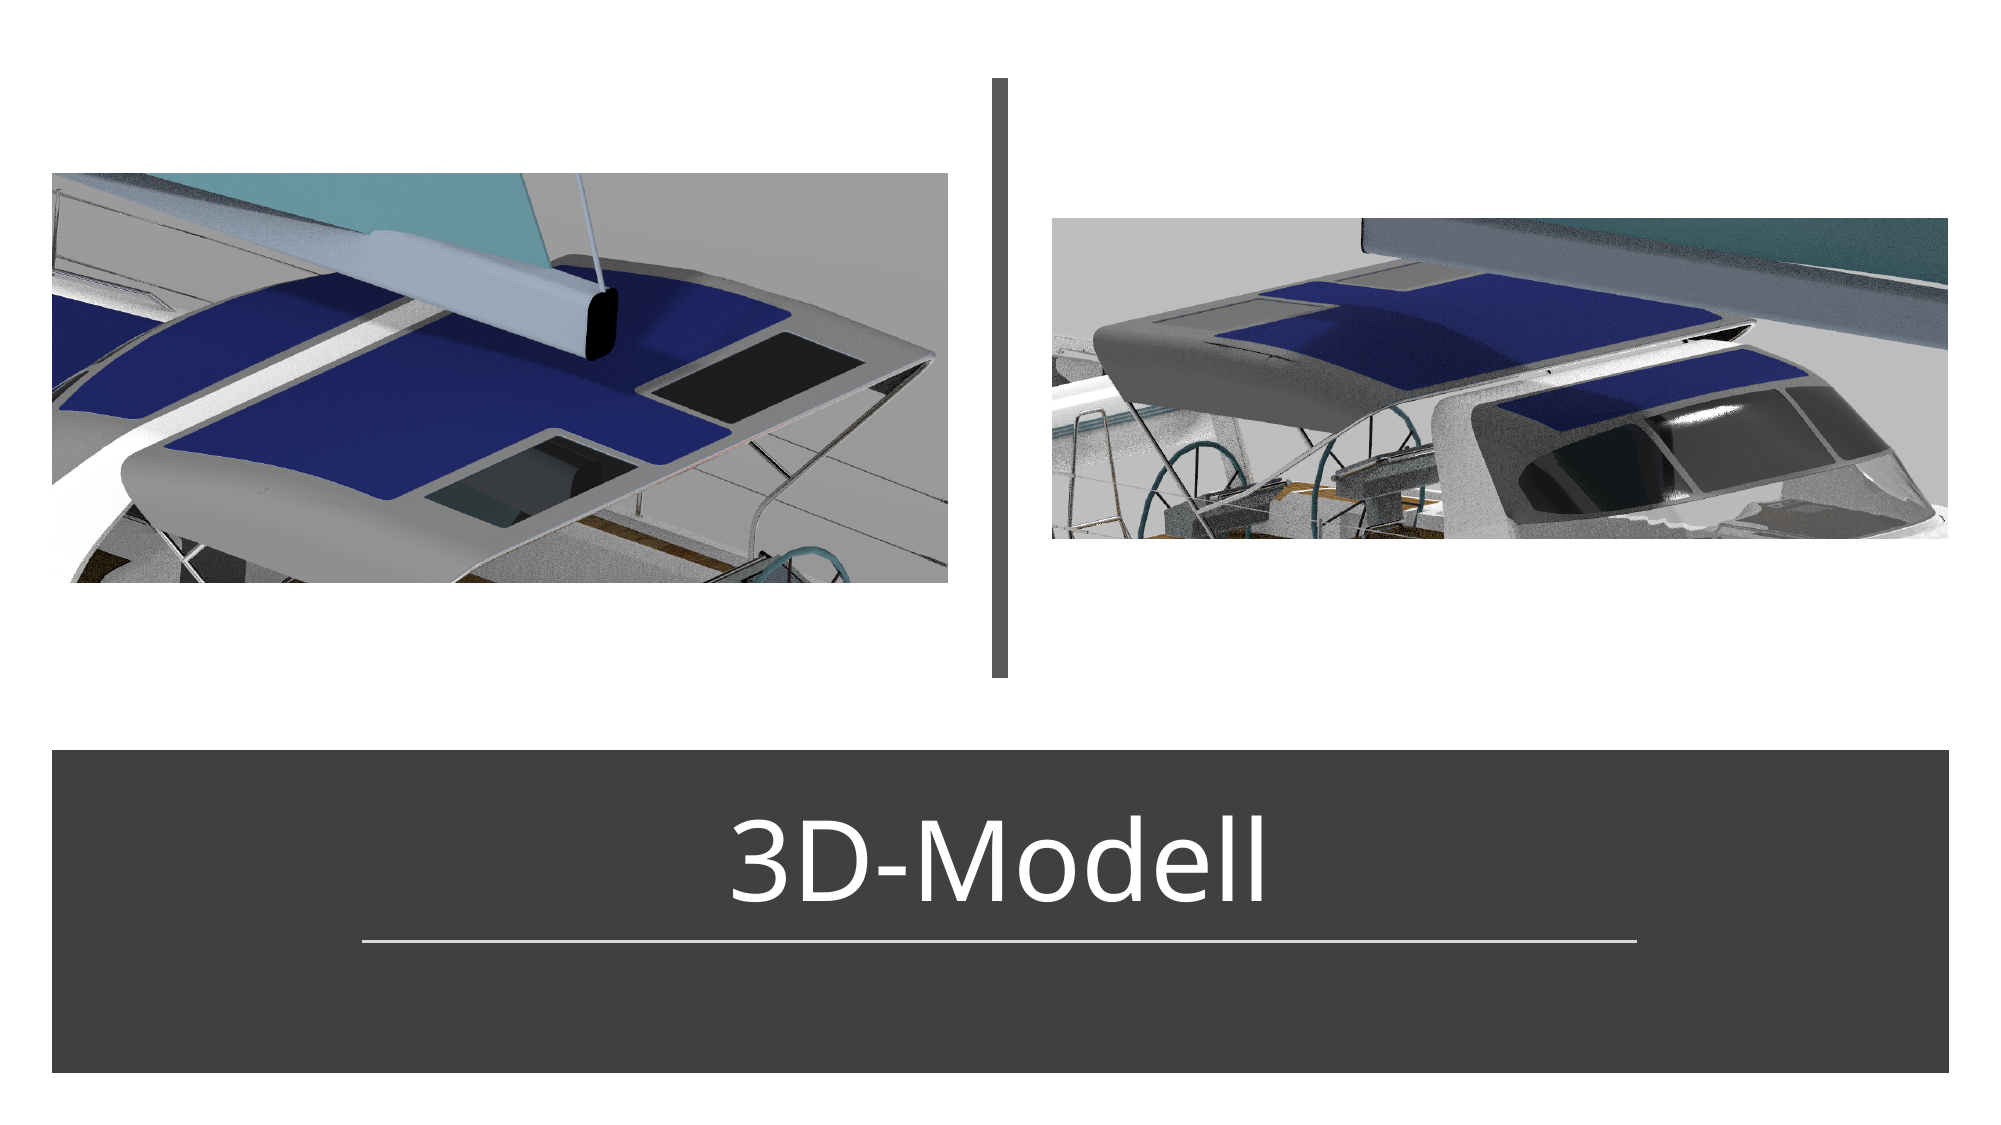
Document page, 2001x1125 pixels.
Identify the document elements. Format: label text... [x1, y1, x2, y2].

text_box [61, 759, 1939, 1064]
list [52, 173, 948, 584]
picture [1052, 218, 1948, 539]
title 3D-Modell [86, 780, 1914, 933]
